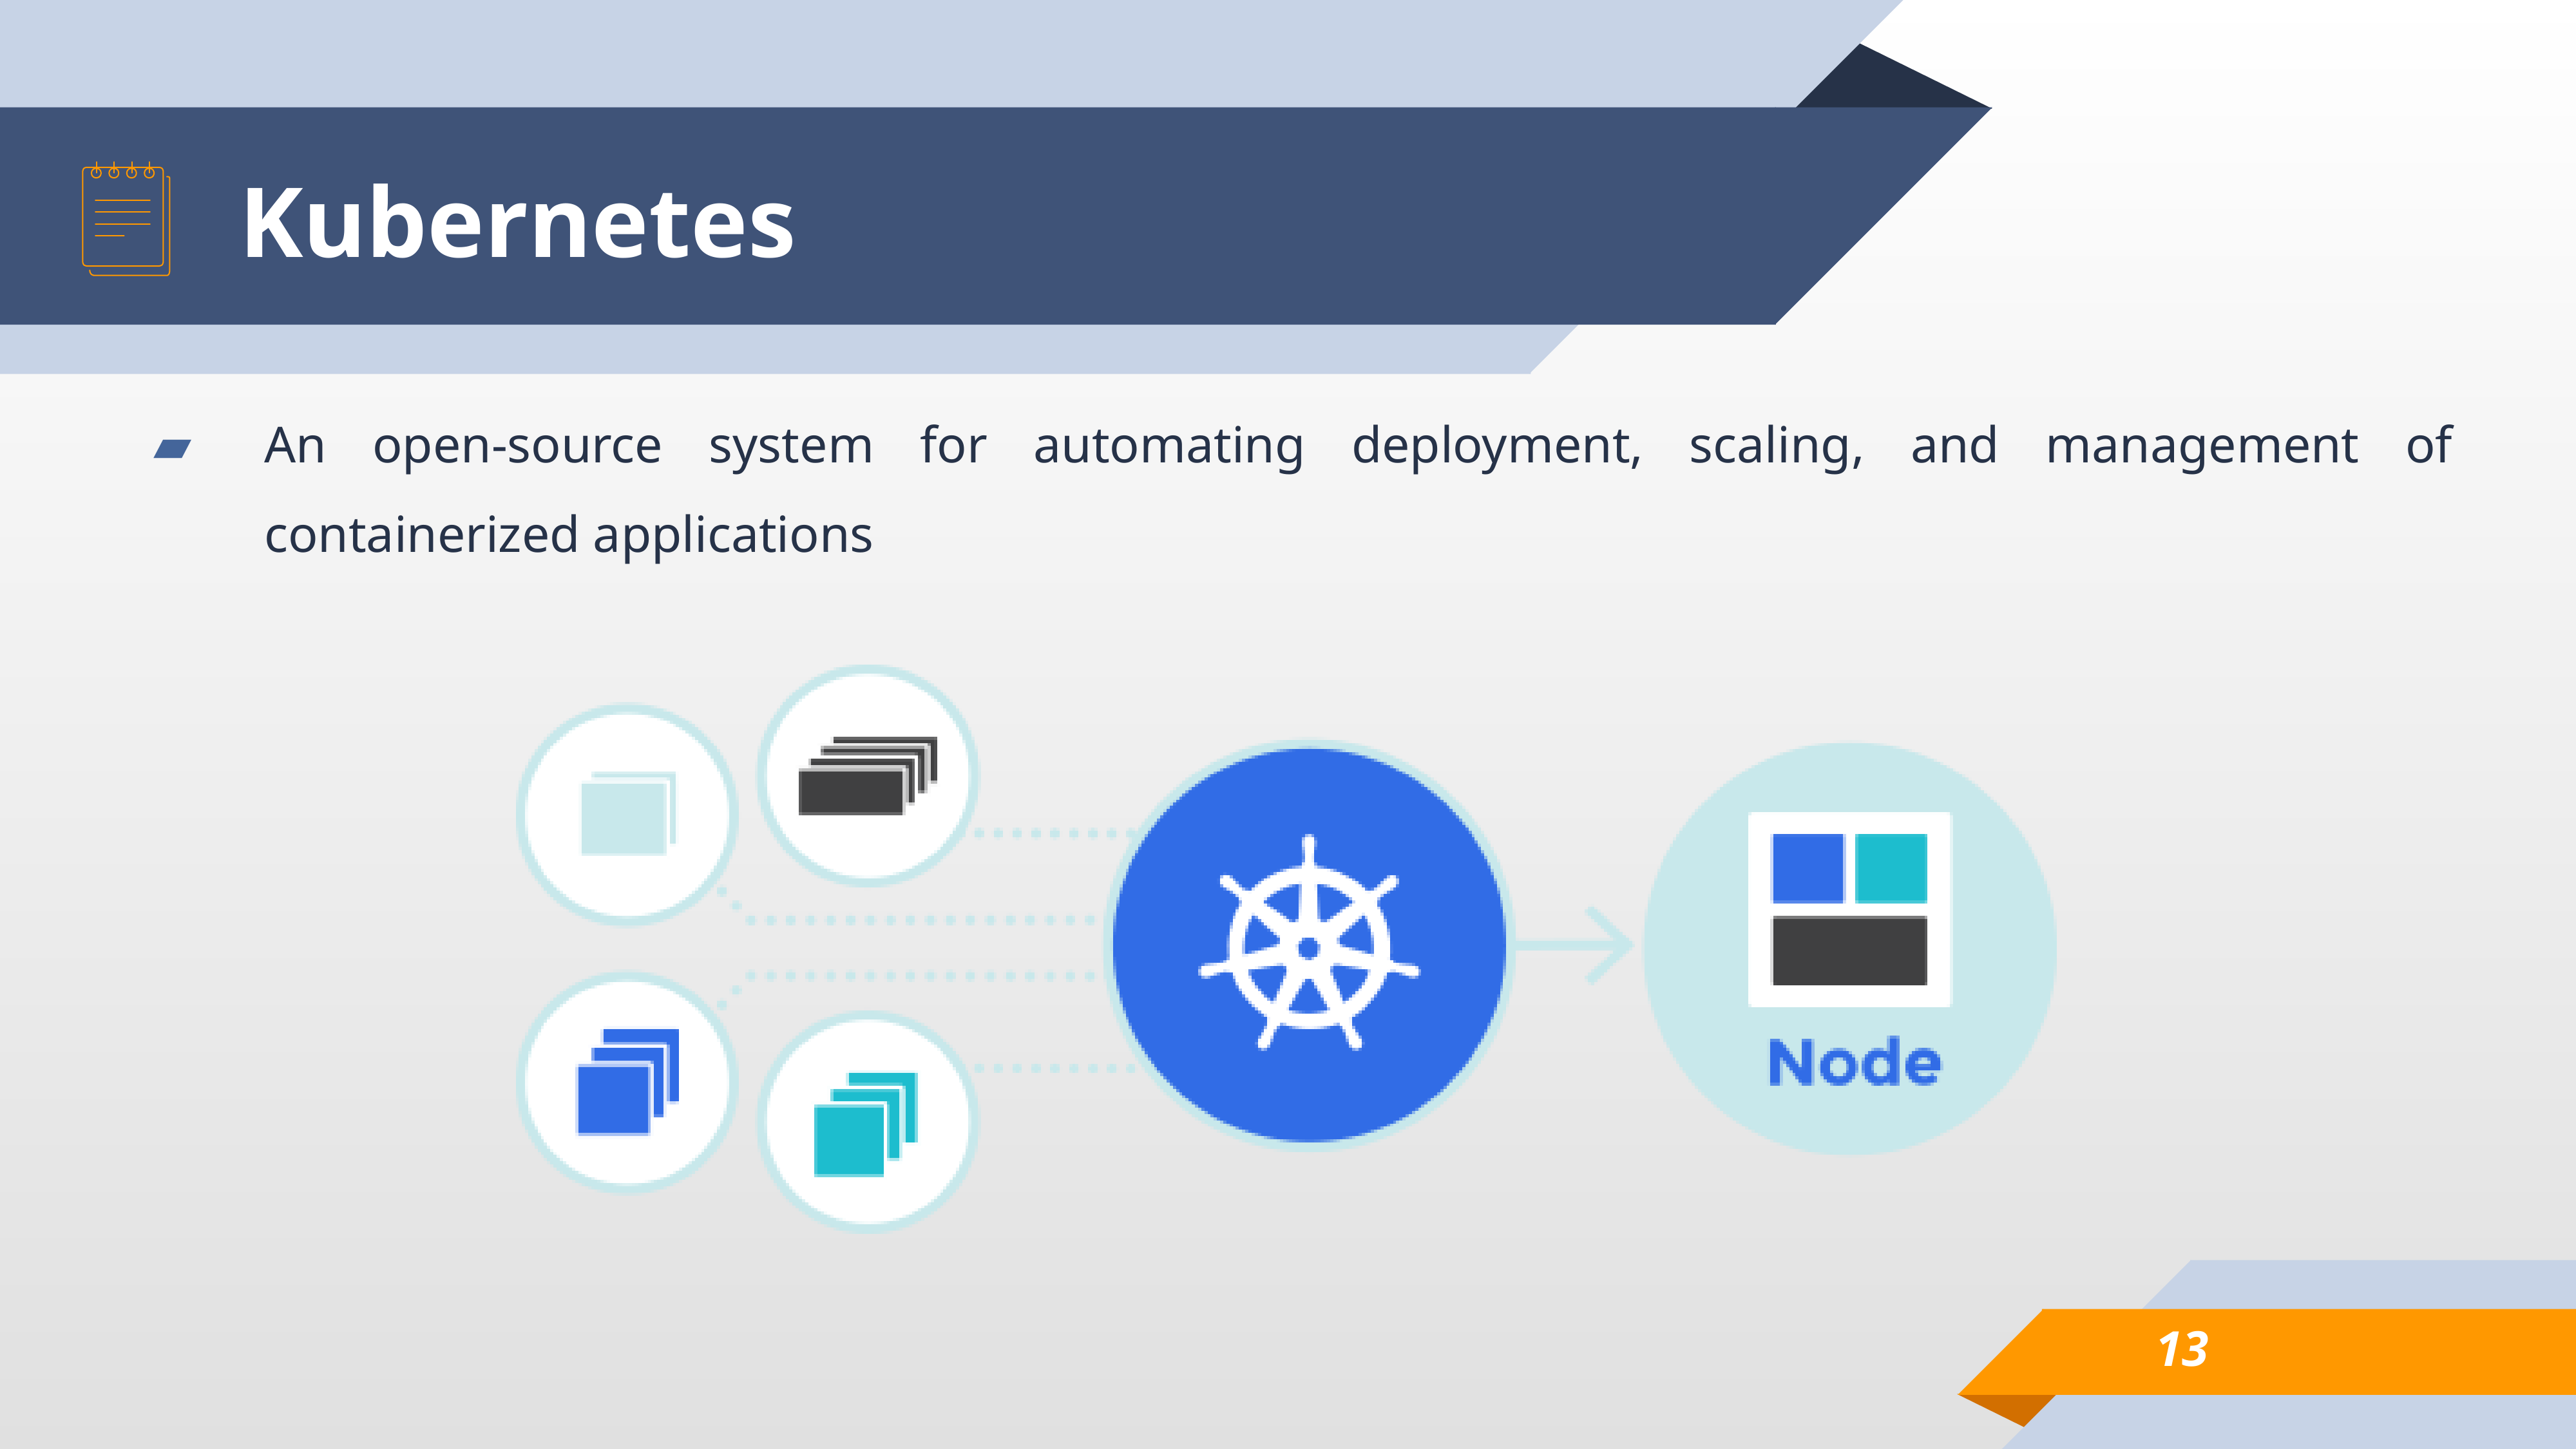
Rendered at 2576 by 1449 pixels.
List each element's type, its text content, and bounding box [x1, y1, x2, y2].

picture [515, 665, 2060, 1234]
slide_number 13 [2146, 1306, 2566, 1396]
title Kubernetes [229, 110, 1777, 327]
list An open-source system for automating deployment, scaling, and management of containerized applications [126, 374, 2464, 1260]
